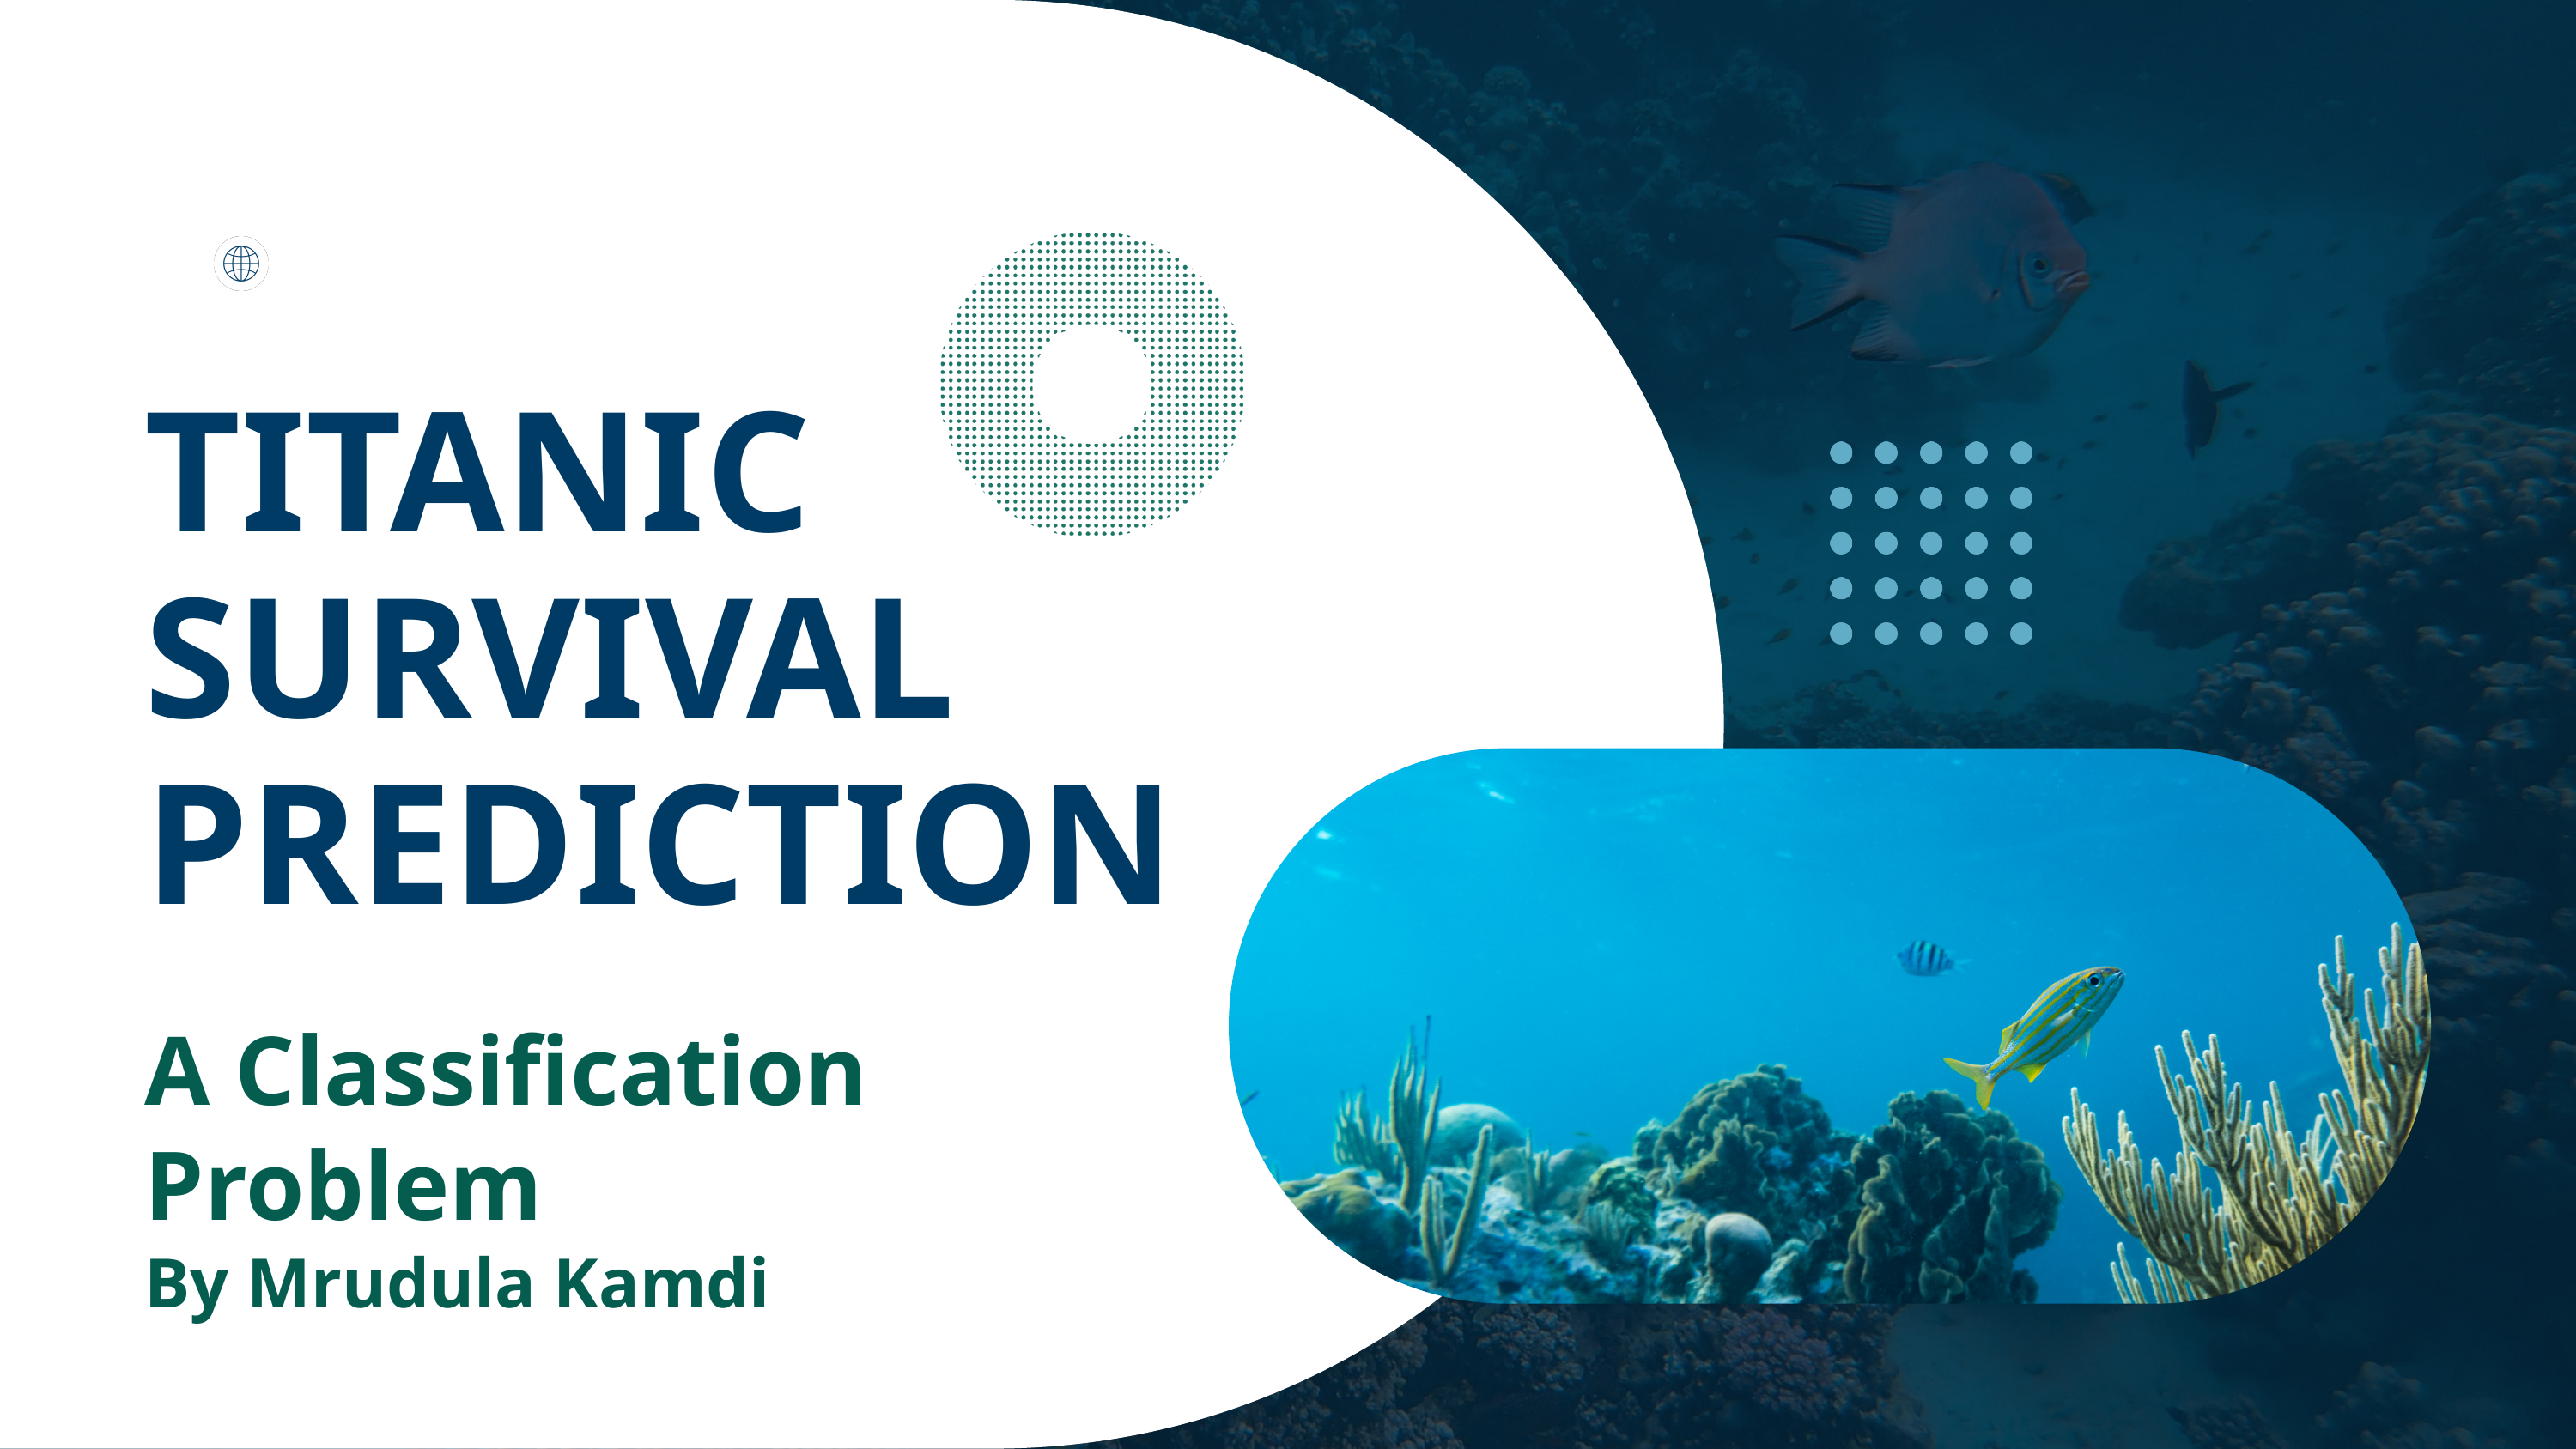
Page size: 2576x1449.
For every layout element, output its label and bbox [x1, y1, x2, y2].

text_box [1830, 441, 2032, 645]
text_box [1228, 748, 2432, 1304]
text_box [1590, 0, 2576, 1449]
text_box [137, 0, 1587, 1449]
